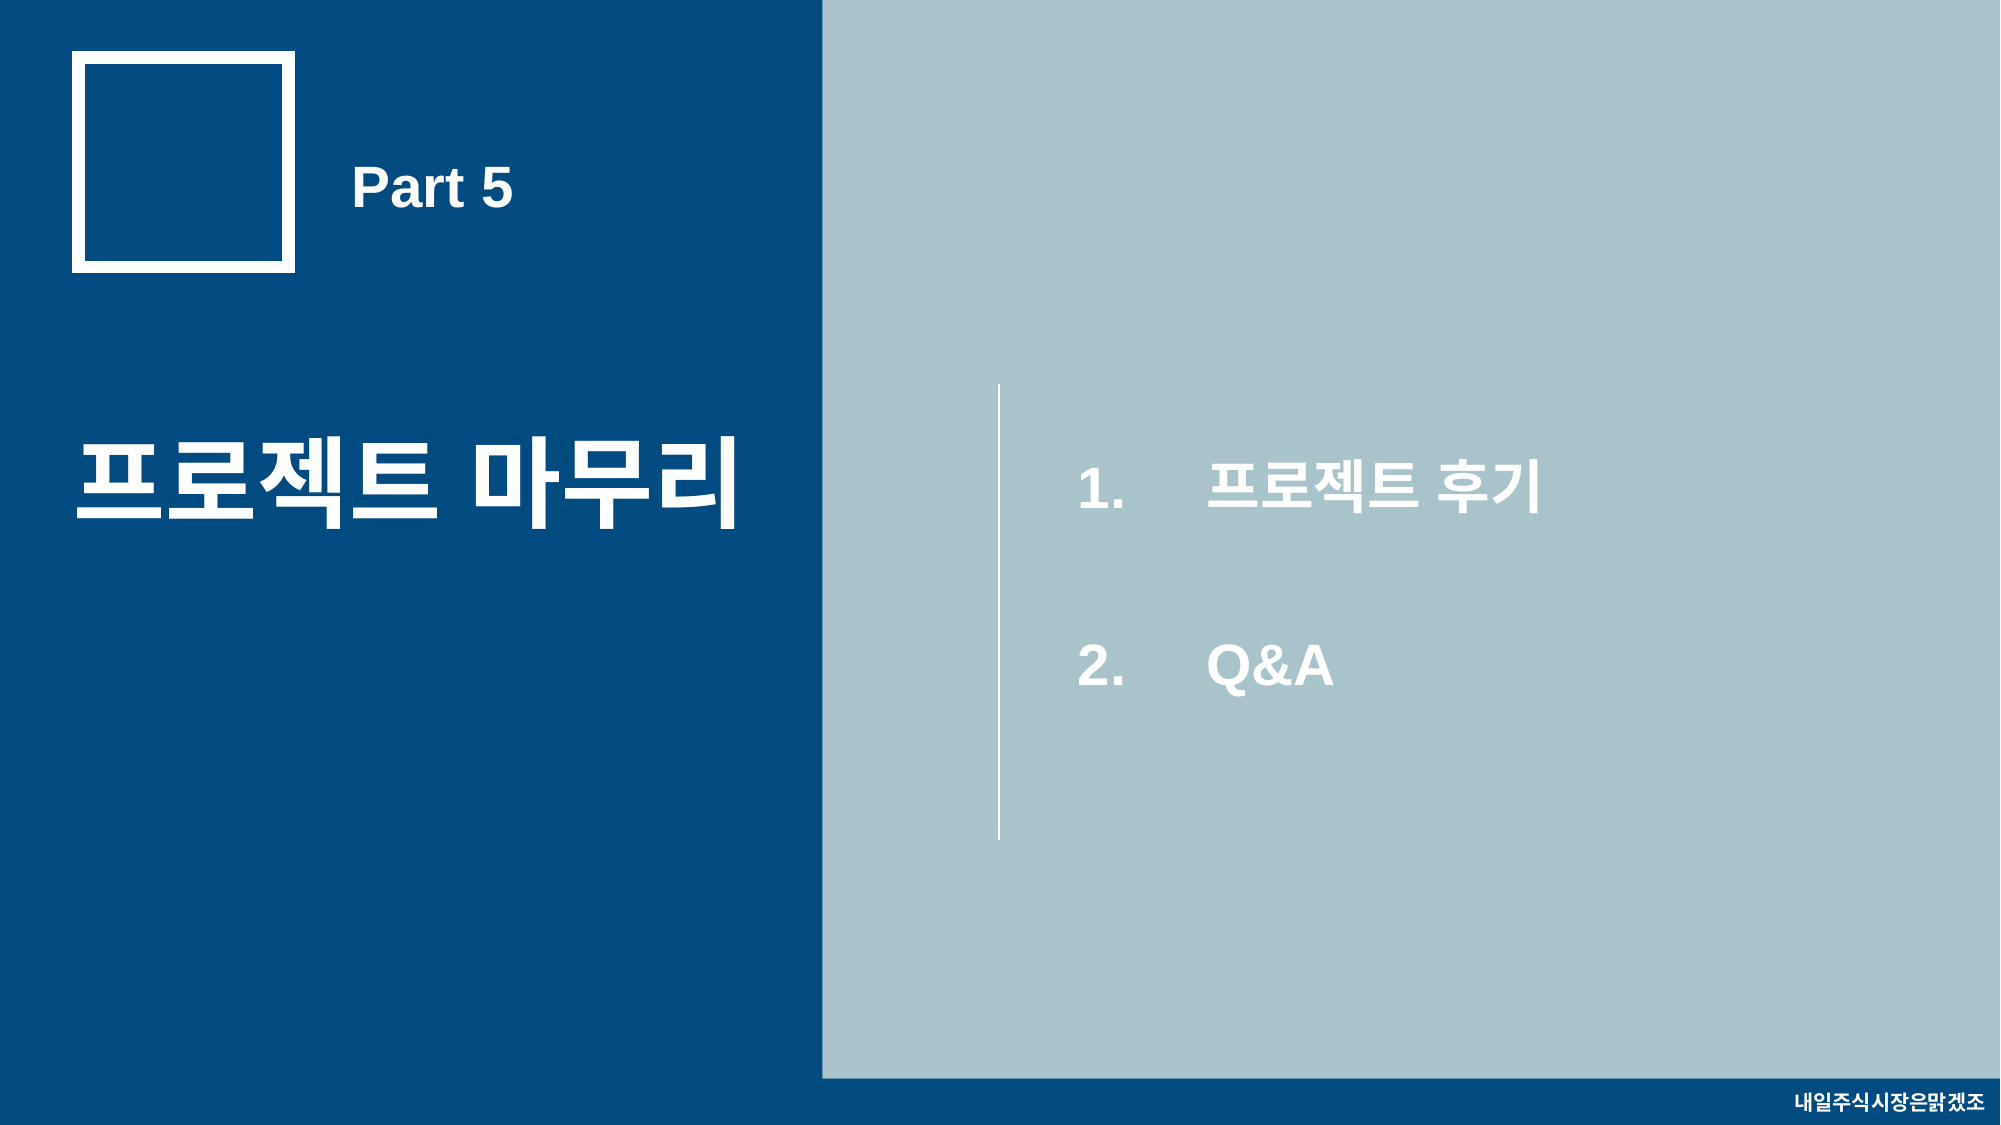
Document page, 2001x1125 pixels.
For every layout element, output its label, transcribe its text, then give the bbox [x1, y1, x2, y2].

text_box 내일주식시장은맑겠조 [0, 1078, 2000, 1125]
text_box [0, 0, 823, 1078]
text_box [78, 57, 289, 139]
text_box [58, 141, 823, 550]
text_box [1062, 442, 1597, 529]
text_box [1062, 619, 1360, 707]
text_box [823, 0, 2000, 1078]
